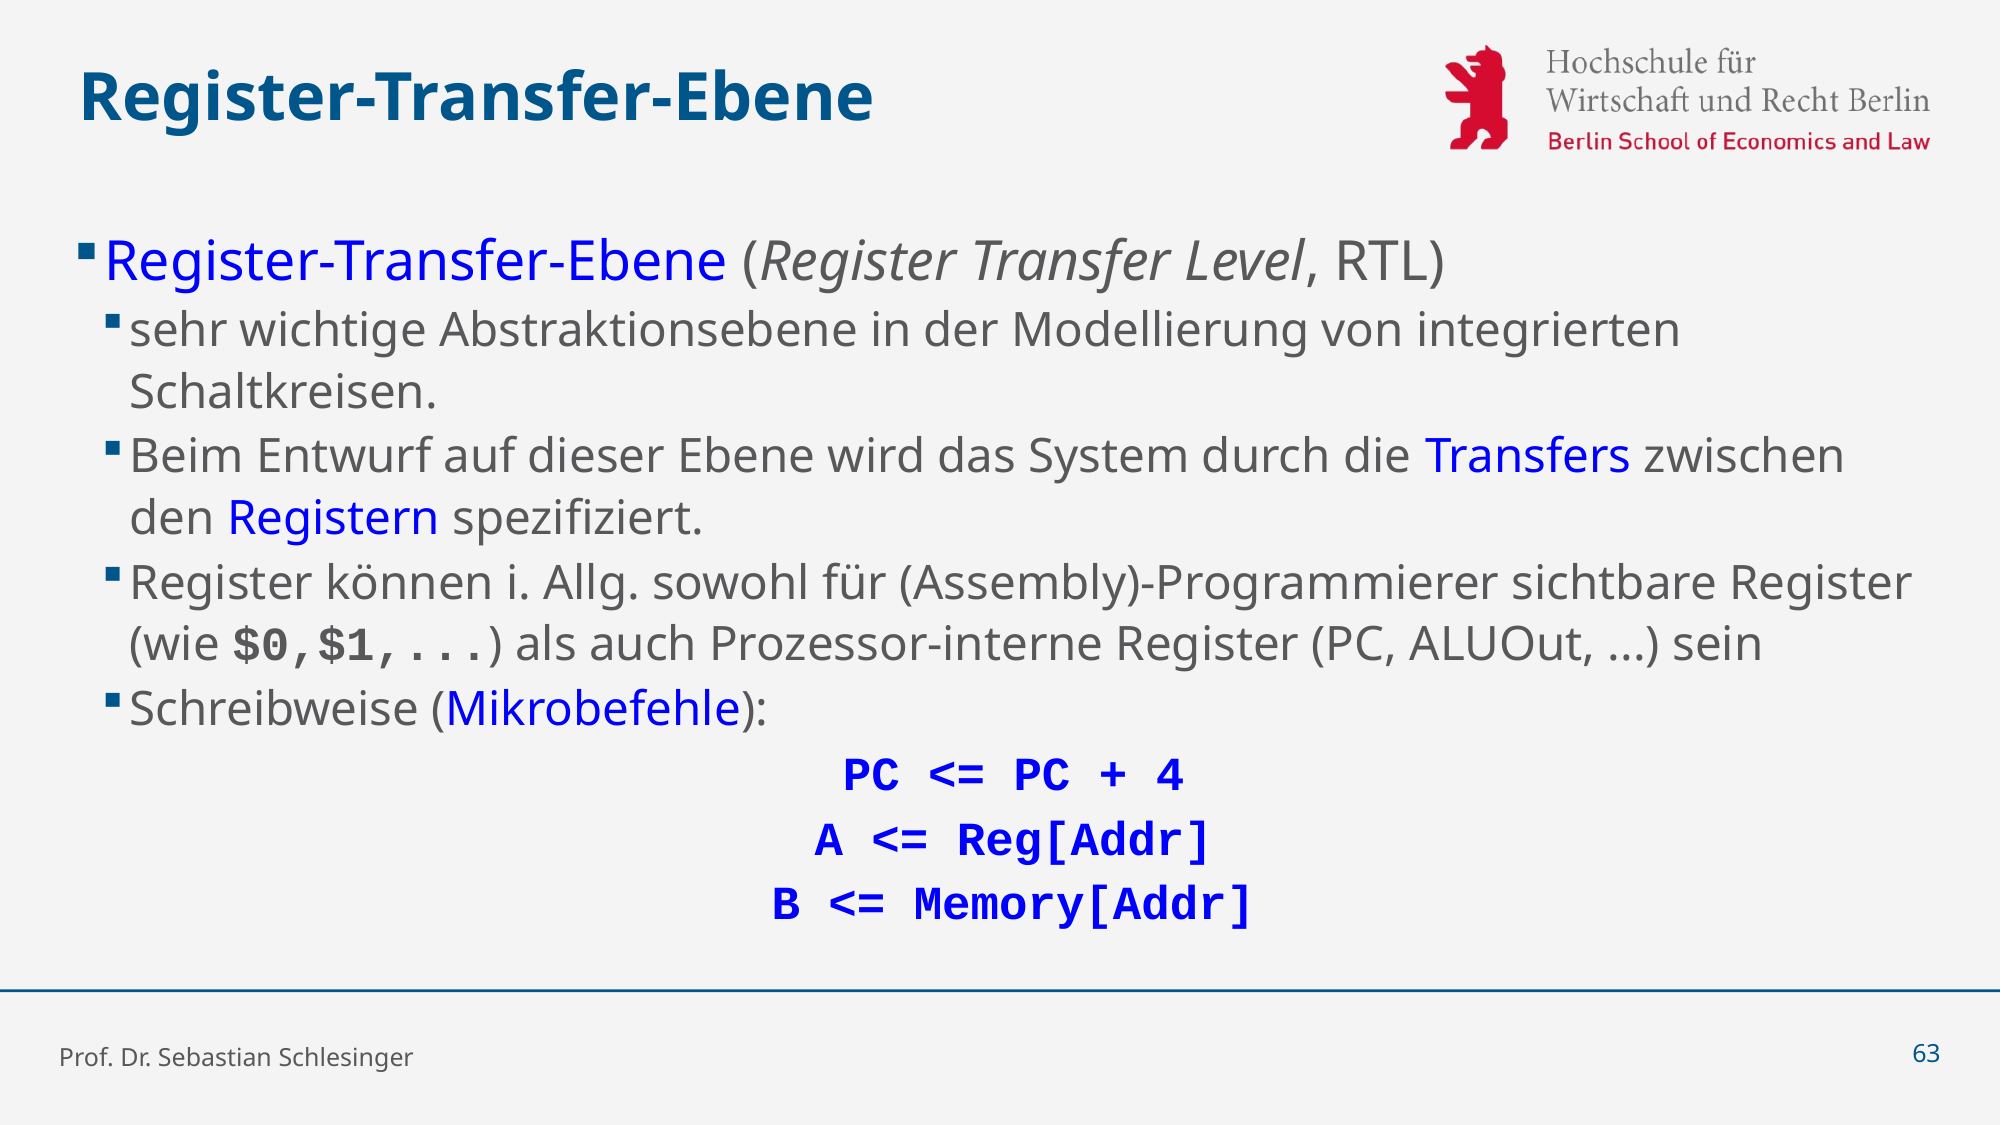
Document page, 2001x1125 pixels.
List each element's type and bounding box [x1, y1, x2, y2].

slide_number [1805, 1012, 1941, 1072]
title [63, 51, 1314, 147]
footer [58, 1012, 1440, 1072]
picture [1434, 42, 1937, 158]
list [59, 212, 1941, 986]
